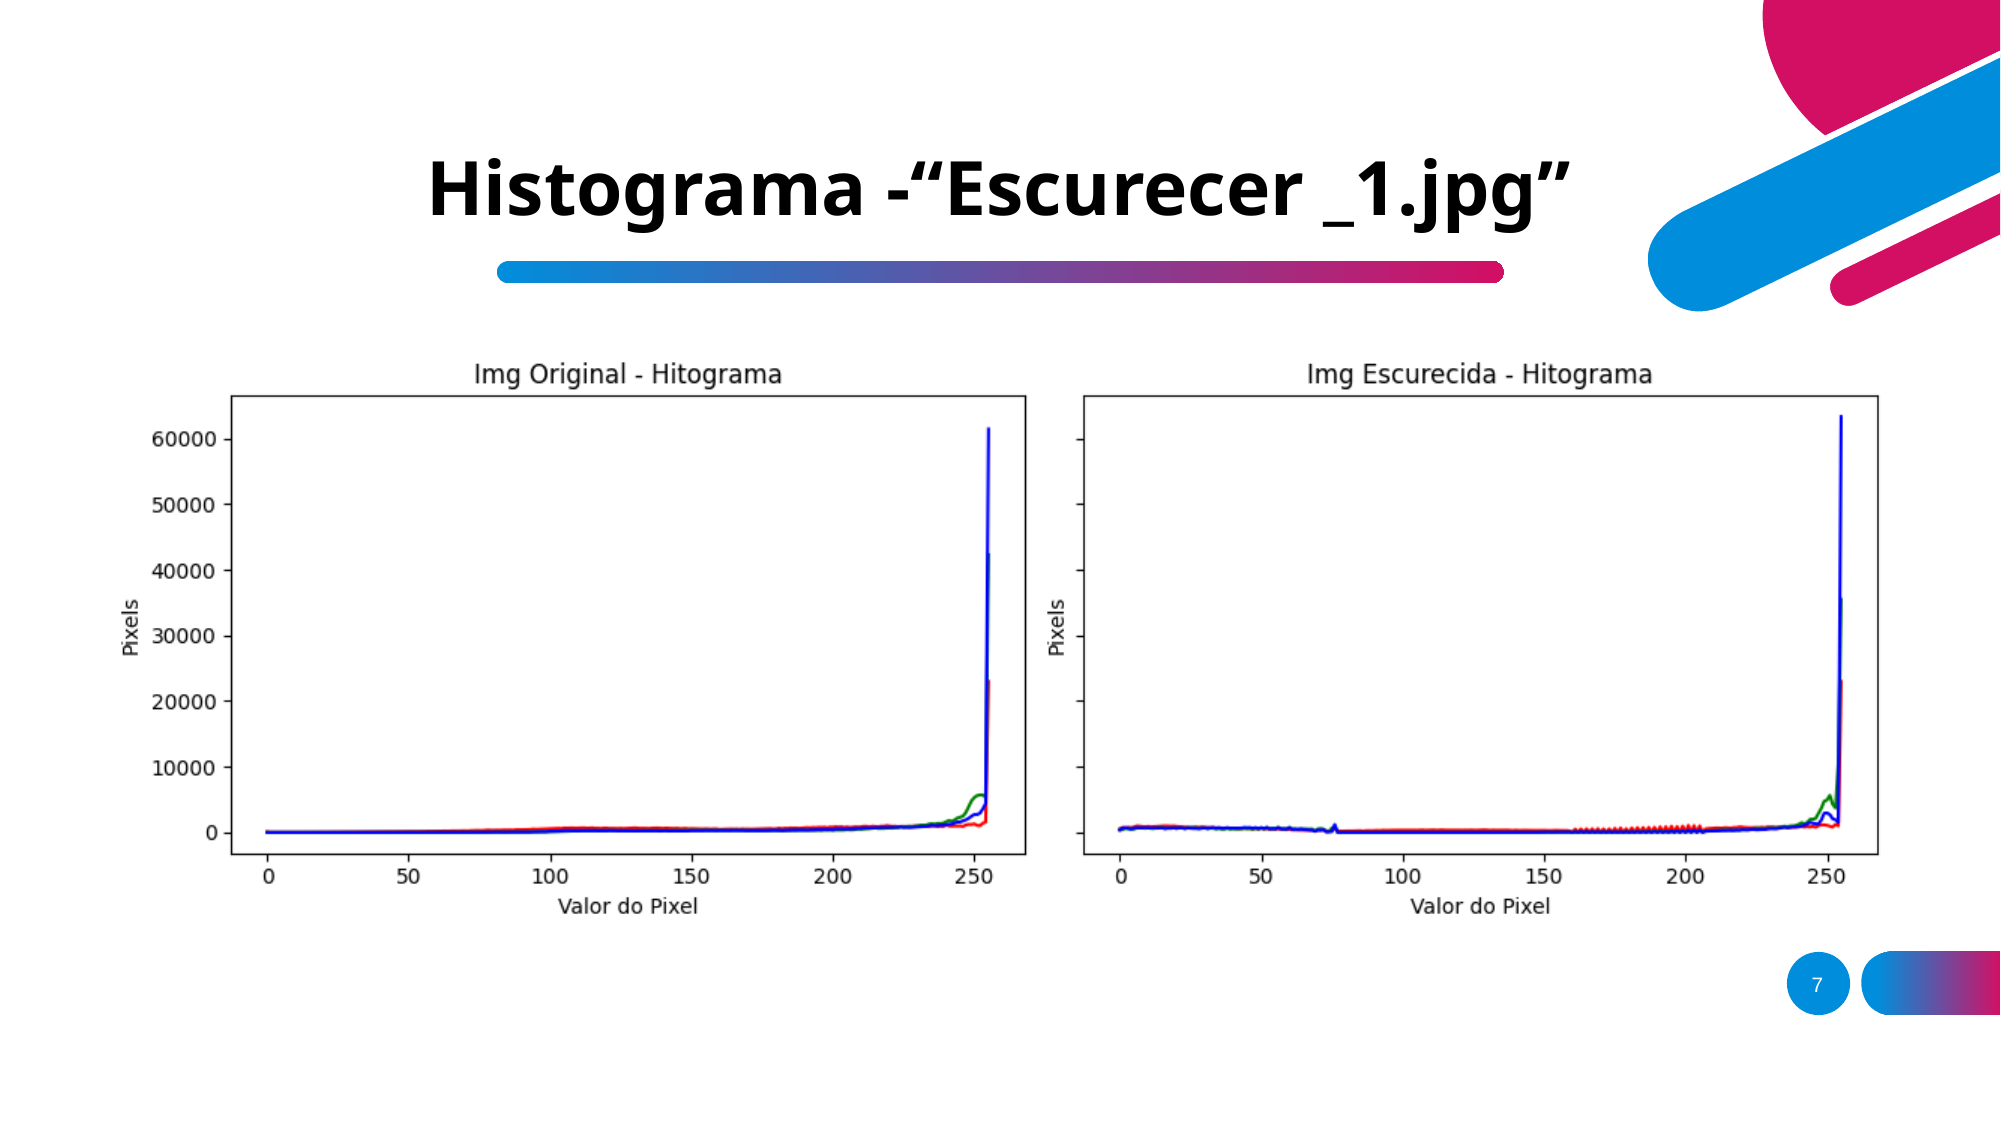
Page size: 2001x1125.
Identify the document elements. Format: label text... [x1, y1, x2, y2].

picture [99, 340, 1900, 941]
title Histograma -“Escurecer _1.jpg” [136, 128, 1862, 240]
slide_number 7 [1772, 954, 1863, 1015]
